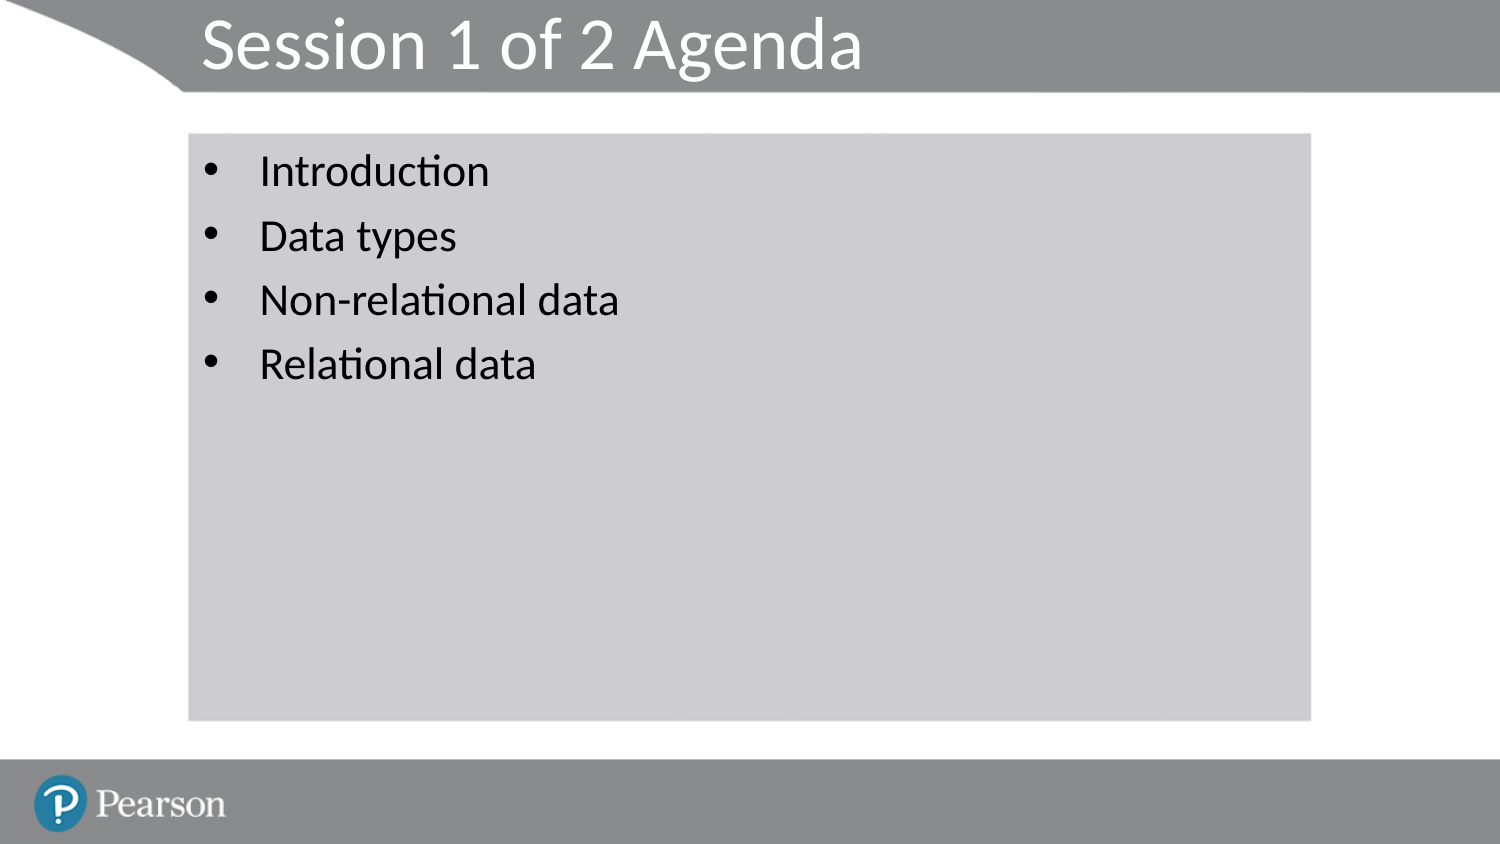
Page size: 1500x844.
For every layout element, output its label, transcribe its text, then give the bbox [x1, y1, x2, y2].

title Session 1 of 2 Agenda [186, 0, 1425, 79]
list Introduction Data types Non-relational data Relational data [188, 133, 1311, 716]
picture [0, 0, 1500, 844]
